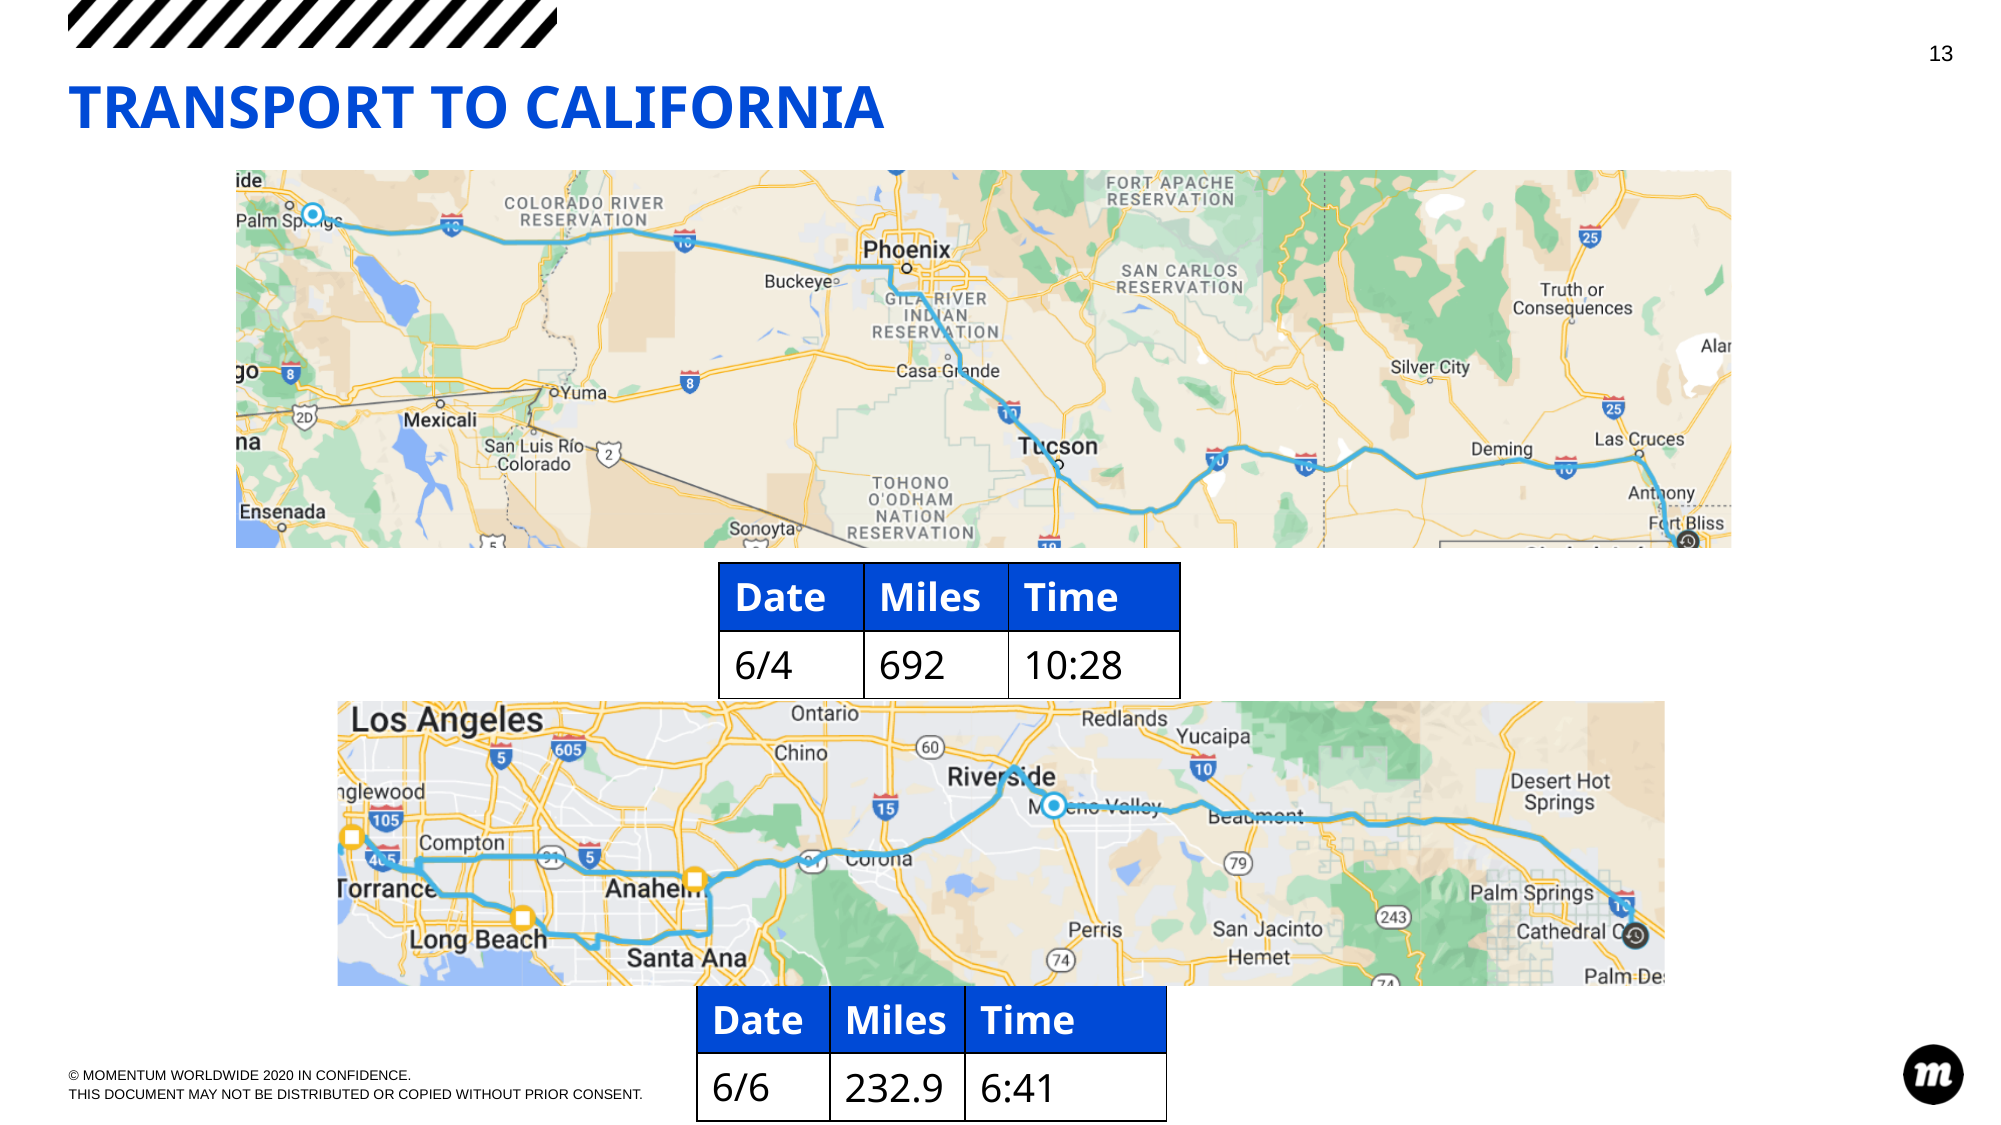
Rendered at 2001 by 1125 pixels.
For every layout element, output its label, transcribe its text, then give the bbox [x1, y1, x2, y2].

table_header Time [966, 993, 1166, 1052]
slide_number 13 [1518, 22, 1969, 83]
table_cell 692 [865, 632, 1008, 698]
table_header Time [1009, 564, 1179, 630]
table_cell 6/6 [698, 1054, 829, 1120]
table_header Miles [865, 564, 1008, 630]
table_cell 10:28 [1009, 632, 1179, 698]
picture [337, 700, 1665, 986]
table_header Date [698, 993, 829, 1052]
title TRANSPORT TO CALIFORNIA [68, 81, 1932, 232]
table_cell 6:41 [966, 1054, 1166, 1120]
table_cell 232.9 [831, 1054, 964, 1120]
table_header Date [720, 564, 863, 630]
picture [68, 0, 557, 48]
picture [235, 169, 1732, 548]
table_header Miles [831, 993, 964, 1052]
table_cell 6/4 [720, 632, 863, 698]
picture [1903, 1044, 1964, 1105]
